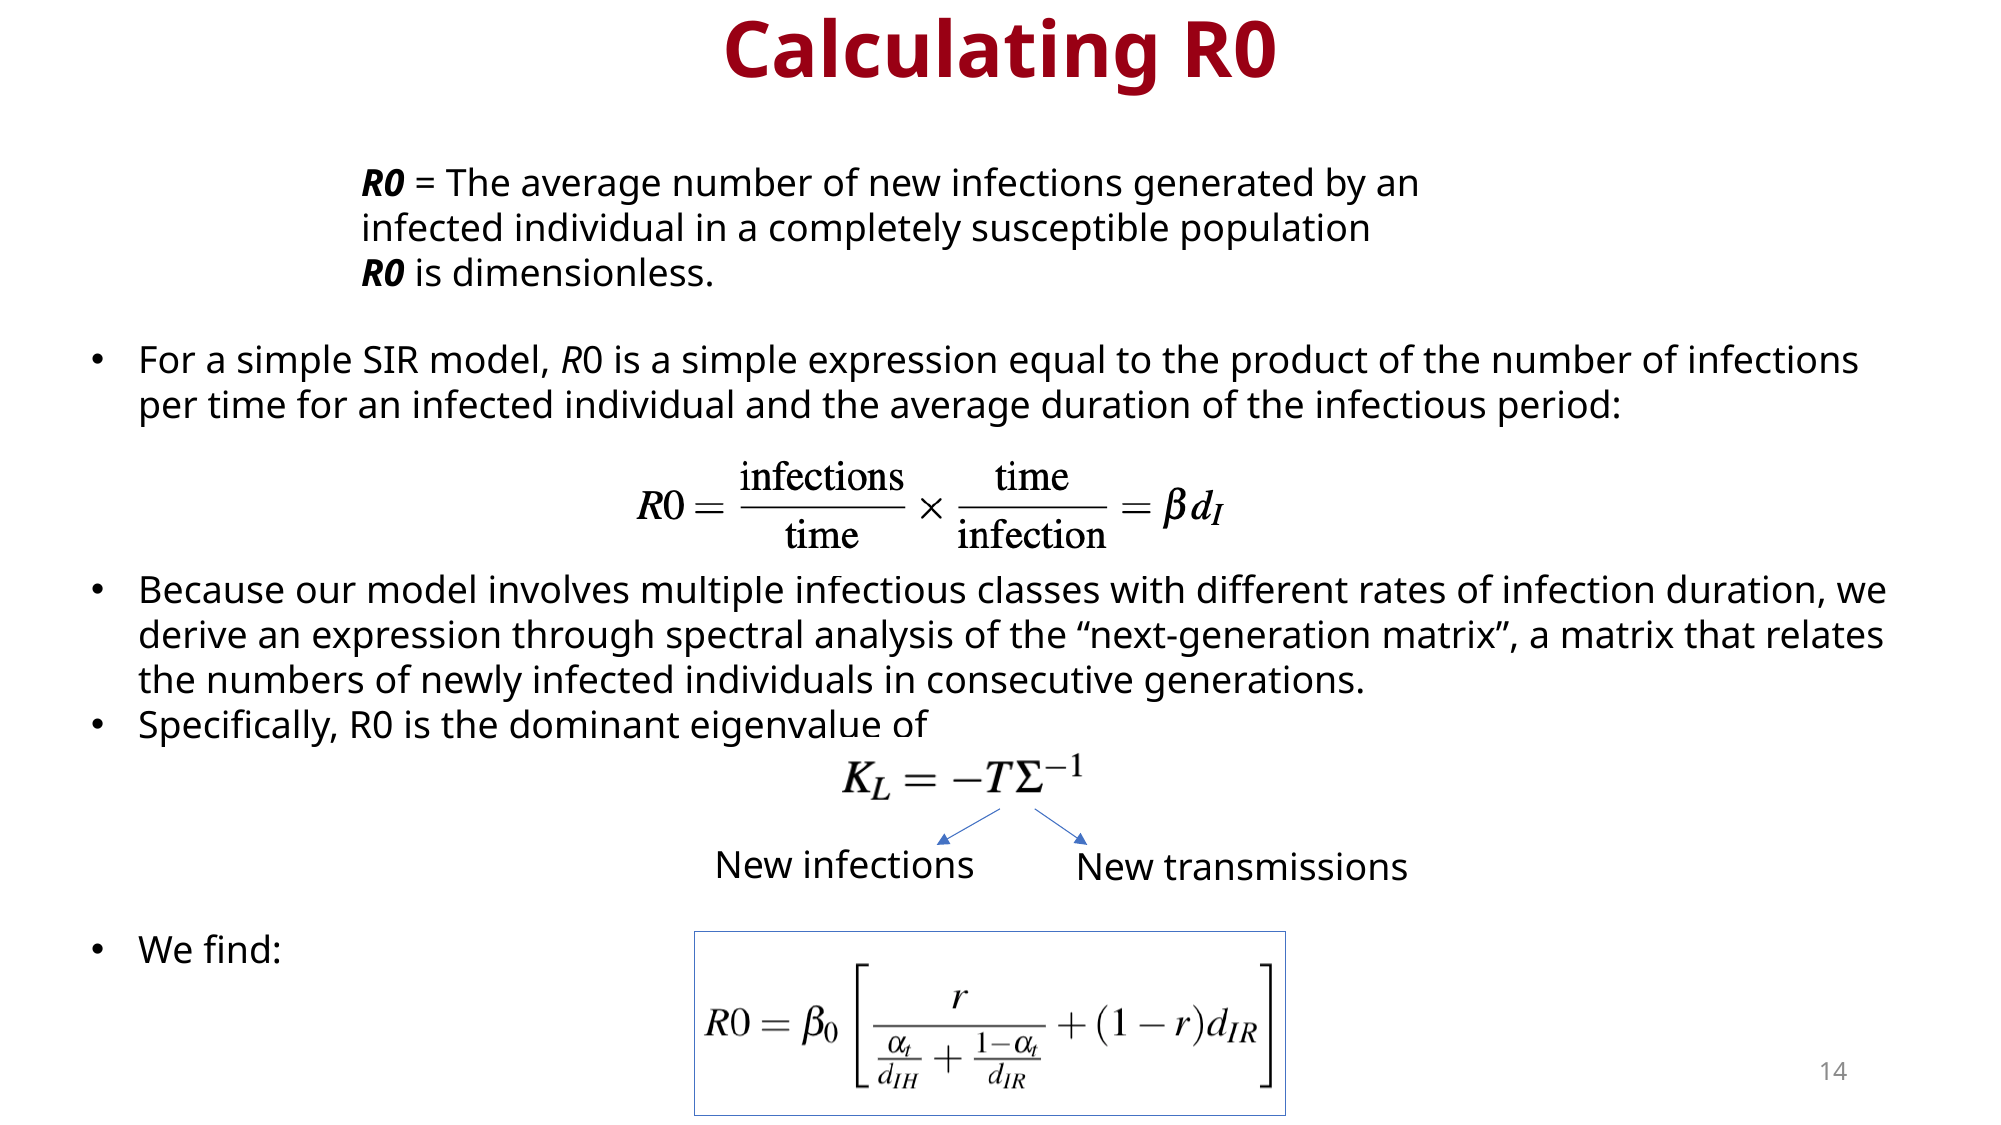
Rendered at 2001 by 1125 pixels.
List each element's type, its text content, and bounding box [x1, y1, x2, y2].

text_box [936, 808, 1000, 845]
slide_number 14 [1412, 1042, 1863, 1103]
text_box New infections [699, 833, 991, 894]
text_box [1034, 808, 1088, 845]
picture [694, 931, 1286, 1116]
picture [610, 432, 1227, 576]
title Calculating R0 [0, 0, 2000, 120]
text_box R0 = The average number of new infections generated by an infected individual in a completely susceptible population R0 is dimensionless. [346, 151, 1527, 301]
picture [841, 736, 1088, 809]
text_box For a simple SIR model, R0 is a simple expression equal to the product of the number of infections per time for an infected individual and the average duration of the infectious period: Because our model involves multiple infectious classes with different rates of infection duration, we derive an expression through spectral analysis of the “next-generation matrix”, a matrix that relates the numbers of newly infected individuals in consecutive generations. Specifically, R0 is the dominant eigenvalue of We find: [76, 328, 1911, 979]
text_box New transmissions [1060, 835, 1424, 896]
